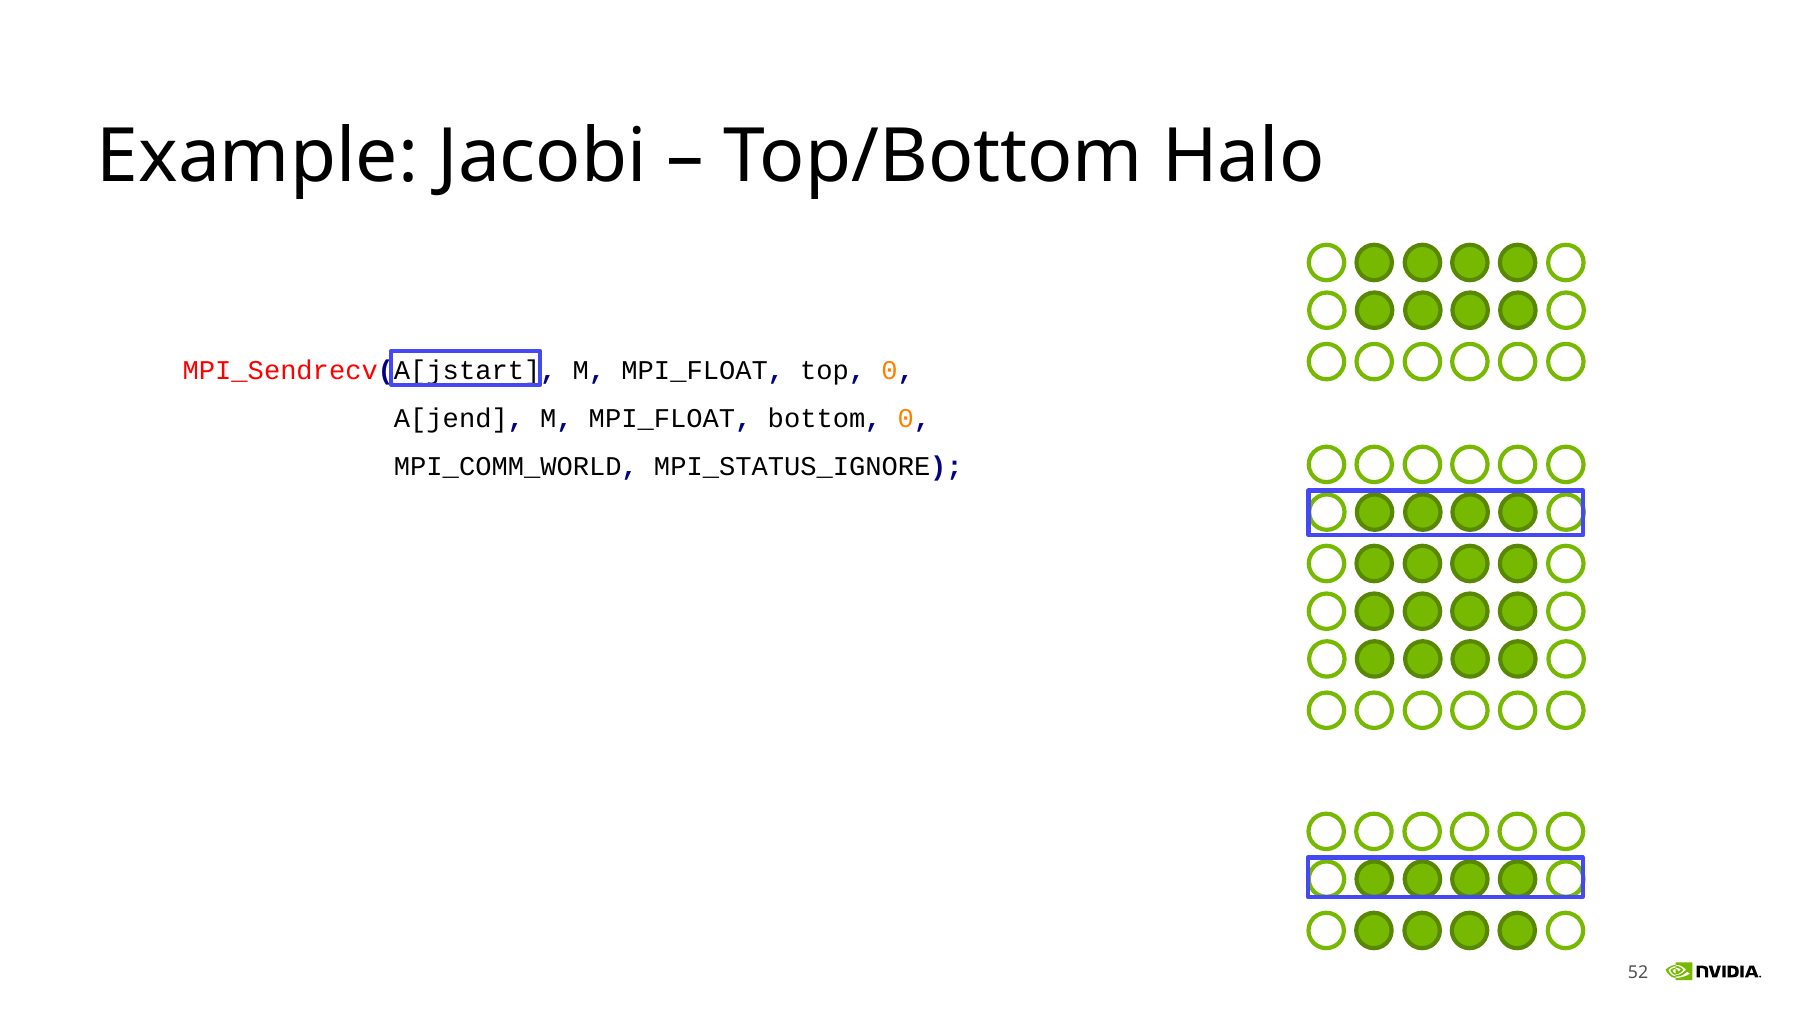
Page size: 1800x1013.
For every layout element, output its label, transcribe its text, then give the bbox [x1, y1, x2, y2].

title Example: Jacobi – Top/Bottom Halo [81, 108, 1719, 206]
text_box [1308, 813, 1584, 949]
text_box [1308, 244, 1585, 380]
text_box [1308, 593, 1585, 729]
text_box MPI_Sendrecv(A[jstart], M, MPI_FLOAT, top, 0, A[jend], M, MPI_FLOAT, bottom, 0, MPI_COMM_WORLD, MPI_STATUS_IGNORE); [167, 205, 1620, 582]
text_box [1308, 446, 1585, 582]
text_box [391, 350, 540, 385]
